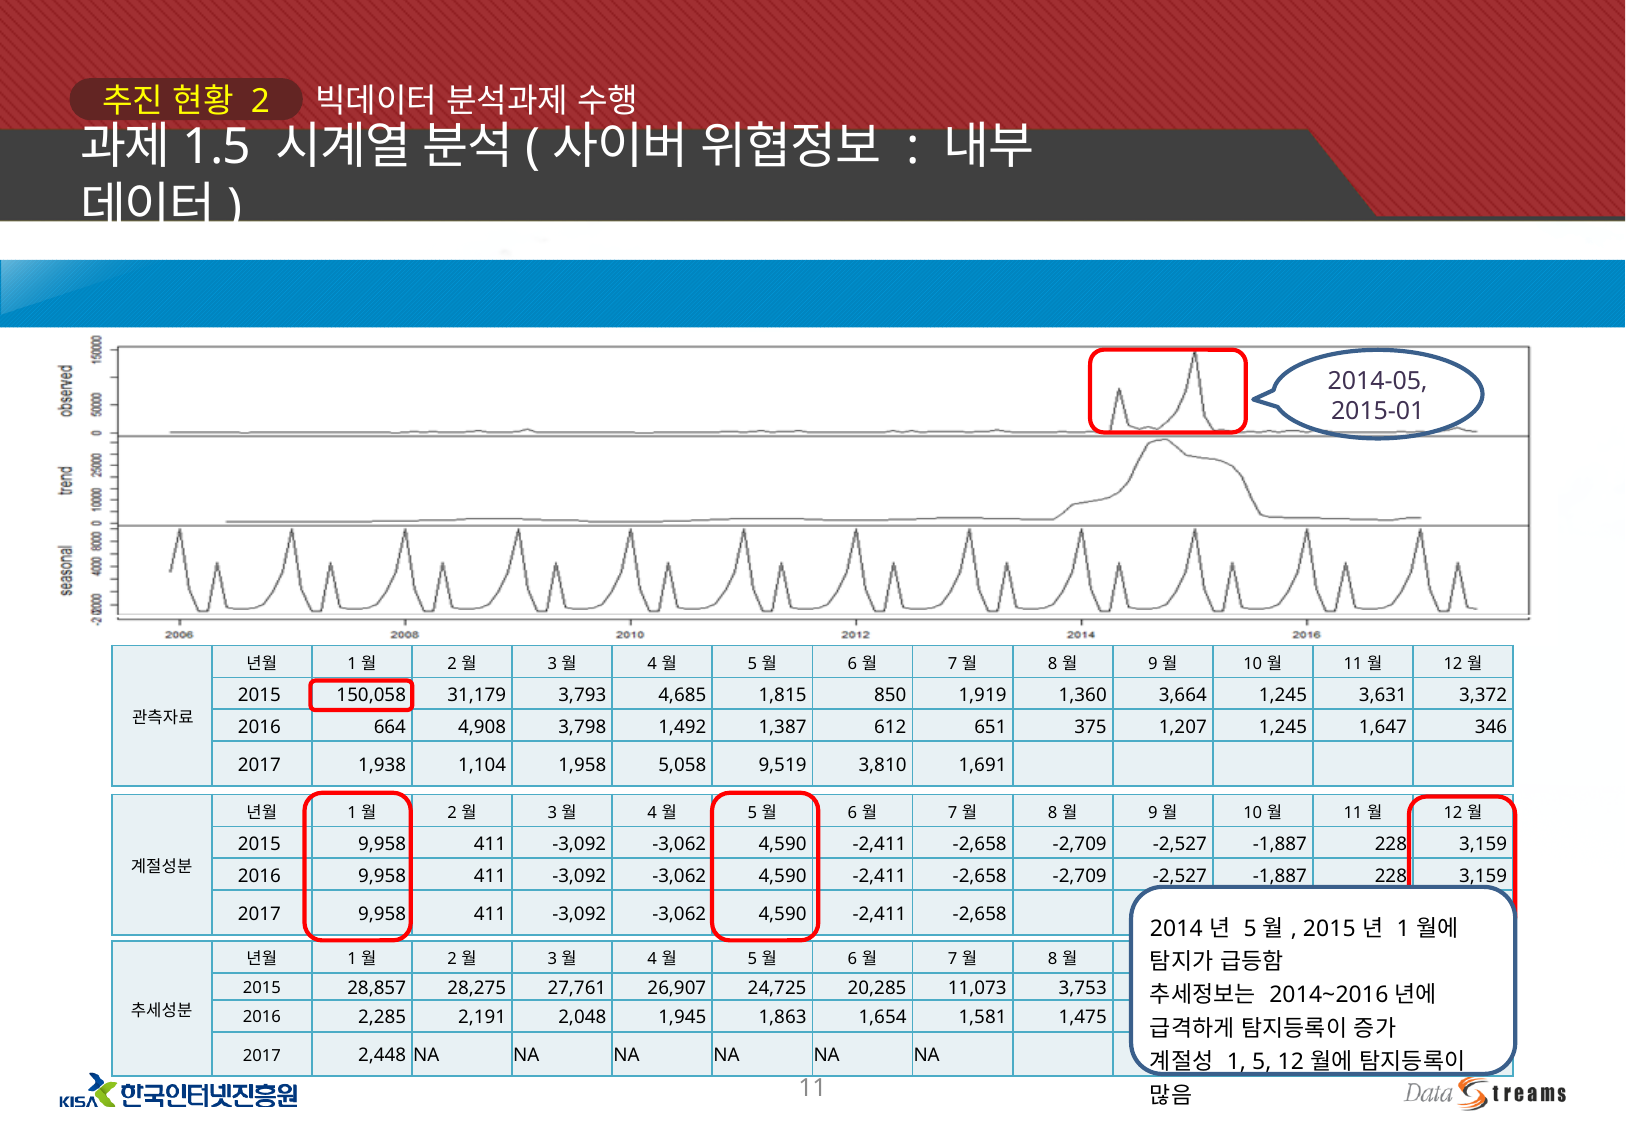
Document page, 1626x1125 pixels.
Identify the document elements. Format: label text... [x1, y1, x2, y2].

table_cell 2016 [213, 859, 302, 889]
table_cell [1414, 742, 1512, 785]
table_header 9월 [1114, 795, 1212, 826]
table_header 7월 [913, 942, 1012, 972]
table_cell 3,793 [513, 678, 611, 708]
table_cell 3,631 [1314, 678, 1412, 708]
table_cell NA [613, 1033, 711, 1075]
table_cell 228 [1314, 859, 1406, 884]
table_header 4월 [613, 654, 711, 677]
table_cell 1,387 [713, 710, 812, 740]
table_header 2월 [413, 654, 511, 677]
text_box [1406, 794, 1518, 913]
table_cell 1,240 [1114, 1001, 1128, 1031]
table_cell 1,654 [813, 1001, 912, 1031]
table_cell 1,691 [913, 742, 1012, 785]
table_cell 11,073 [913, 974, 1012, 999]
table_header 2월 [413, 942, 511, 972]
table_cell 411 [413, 827, 511, 857]
text_box 과제1.5 시계열 분석(사이버 위협정보 : 내부 데이터) [79, 113, 1121, 234]
table_cell 1,245 [1214, 710, 1312, 740]
table_cell 1,958 [513, 742, 611, 785]
table_cell NA [713, 1033, 812, 1075]
table_cell 3,798 [513, 710, 611, 740]
table_cell 24,725 [713, 974, 812, 999]
table_cell -2,411 [818, 891, 912, 934]
table_cell -3,062 [613, 827, 709, 857]
table_header 3월 [513, 654, 611, 677]
text_box [302, 790, 413, 943]
table_cell 2017 [213, 1033, 311, 1075]
table_cell [1014, 742, 1112, 785]
table_cell [1314, 742, 1412, 785]
table_cell 3,810 [813, 742, 912, 785]
table_cell 31,179 [413, 678, 511, 708]
table_header 추세성분 [113, 942, 211, 1075]
table_header 관측자료 [113, 654, 211, 785]
table_cell 1,207 [1114, 710, 1212, 740]
table_header 년월 [213, 942, 311, 972]
table_cell 850 [813, 678, 912, 708]
table_header 7월 [913, 795, 1012, 826]
table_cell 1,815 [713, 678, 812, 708]
table_cell 2015 [213, 974, 311, 999]
table_cell 27,761 [513, 974, 611, 999]
table_cell 2,285 [313, 1001, 411, 1031]
table_cell -2,527 [1114, 827, 1212, 857]
table_cell 9,519 [713, 742, 812, 785]
table_header 10월 [1214, 654, 1312, 677]
table_cell -3,062 [613, 891, 711, 934]
table_cell -2,527 [1114, 859, 1212, 889]
table_cell 28,857 [313, 974, 411, 999]
table_cell -3,092 [513, 891, 611, 934]
table_cell 1,647 [1314, 710, 1412, 740]
table_cell NA [813, 1033, 912, 1075]
slide_number 10 [622, 1077, 1003, 1119]
table_cell NA [513, 1033, 611, 1075]
table_cell [1214, 742, 1312, 785]
table_cell NA [913, 1033, 1012, 1075]
table_cell [1014, 891, 1112, 934]
table_header 5월 [713, 654, 812, 677]
table_header 8월 [1014, 795, 1112, 826]
table_header 1월 [313, 654, 411, 677]
table_cell 2016 [213, 1001, 311, 1031]
table_header 6월 [813, 654, 912, 677]
table_header 3월 [513, 795, 611, 826]
table_cell 28,275 [413, 974, 511, 999]
table_cell 1,245 [1214, 678, 1312, 708]
table_header 9월 [1114, 654, 1212, 677]
table_cell 1,938 [313, 742, 411, 785]
table_cell 1,919 [913, 678, 1012, 708]
table_cell 5,058 [613, 742, 711, 785]
table_cell 664 [313, 712, 411, 740]
table_cell 2015 [213, 827, 302, 857]
table_header 계절성분 [113, 795, 211, 934]
table_header 6월 [814, 795, 912, 826]
text_box [308, 678, 415, 713]
picture [0, 0, 1626, 258]
table_cell NA [413, 1033, 511, 1075]
table_cell 3,372 [1414, 678, 1512, 708]
table_cell -1,887 [1214, 859, 1312, 884]
table_cell 1,360 [1014, 678, 1112, 708]
table_cell 2015 [213, 678, 311, 708]
picture [2, 259, 111, 313]
table_cell 2,048 [513, 1001, 611, 1031]
table_header 1월 [313, 942, 411, 972]
table_cell 612 [813, 710, 912, 740]
text_box Decomposition of additive time series 분석 (악성코드 은닉사이트 탐지시스템 : C0002) [159, 258, 1625, 329]
table_header 9월 [1114, 942, 1128, 972]
table_header 2014년 5월, 2015년 1월에 탐지가 급등함 추세정보는 2014~2016년에 급격하게 탐지등록이 증가 계절성 1, 5, 12월에 탐지등록이 많음 [1149, 908, 1509, 1074]
table_cell [1114, 891, 1141, 934]
table_cell -3,092 [513, 859, 611, 889]
table_cell -1,887 [1214, 827, 1312, 857]
table_cell [1149, 1074, 1509, 1121]
text_box * 분석용 데이터 기간 : 2015.01 ~ 2017.08 [109, 1040, 541, 1081]
table_cell 2,448 [313, 1033, 411, 1075]
table_cell 2017 [213, 891, 305, 934]
table_cell -3,062 [613, 859, 709, 889]
table_header 2월 [413, 795, 511, 826]
table_header 11월 [1314, 654, 1412, 677]
table_cell 2016 [213, 710, 311, 740]
table_cell 228 [1314, 827, 1406, 857]
table_header 8월 [1014, 942, 1112, 972]
table_cell [1114, 1033, 1149, 1075]
table_cell 411 [413, 859, 511, 889]
picture [0, 329, 1625, 1125]
table_cell 1,104 [413, 742, 511, 785]
table_cell 651 [913, 710, 1012, 740]
table_header 년월 [213, 795, 308, 826]
table_cell 3,753 [1014, 974, 1112, 999]
table_header 5월 [713, 942, 812, 972]
table_cell [1114, 742, 1212, 785]
table_header 10월 [1214, 795, 1312, 826]
table_header 12월 [1414, 654, 1512, 677]
table_cell 26,907 [613, 974, 711, 999]
table_cell -2,709 [1014, 827, 1112, 857]
table_header 4월 [613, 942, 711, 972]
table_header 6월 [813, 942, 912, 972]
table_cell -2,709 [1014, 859, 1112, 889]
table_header 년월 [213, 654, 311, 677]
table_cell 1,863 [713, 1001, 812, 1031]
table_cell 1,945 [613, 1001, 711, 1031]
table_cell -2,658 [913, 891, 1012, 934]
table_cell 1,475 [1014, 1001, 1112, 1031]
table_cell 1,581 [913, 1001, 1012, 1031]
table_cell 4,908 [413, 710, 511, 740]
table_cell 2,191 [413, 1001, 511, 1031]
table_cell -2,411 [821, 859, 912, 889]
table_cell -2,658 [913, 859, 1012, 889]
table_cell 375 [1014, 710, 1112, 740]
table_cell 1,492 [613, 710, 711, 740]
table_header 7월 [913, 654, 1012, 677]
table_cell 3,664 [1114, 678, 1212, 708]
text_box [1128, 884, 1518, 1074]
table_header 3월 [513, 942, 611, 972]
table_cell 20,285 [813, 974, 912, 999]
table_header 4월 [613, 795, 711, 826]
table_cell -3,092 [513, 827, 611, 857]
table_header 11월 [1314, 795, 1412, 826]
table_cell 2,659 [1114, 974, 1128, 999]
table_cell -2,658 [913, 827, 1012, 857]
table_cell 346 [1414, 710, 1512, 740]
text_box [709, 790, 821, 943]
table_cell 4,685 [613, 678, 711, 708]
table_header 8월 [1014, 654, 1112, 677]
table_cell 2017 [213, 742, 311, 785]
table_cell -2,411 [821, 827, 912, 857]
table_cell [1014, 1033, 1112, 1075]
table_cell 411 [413, 891, 511, 934]
